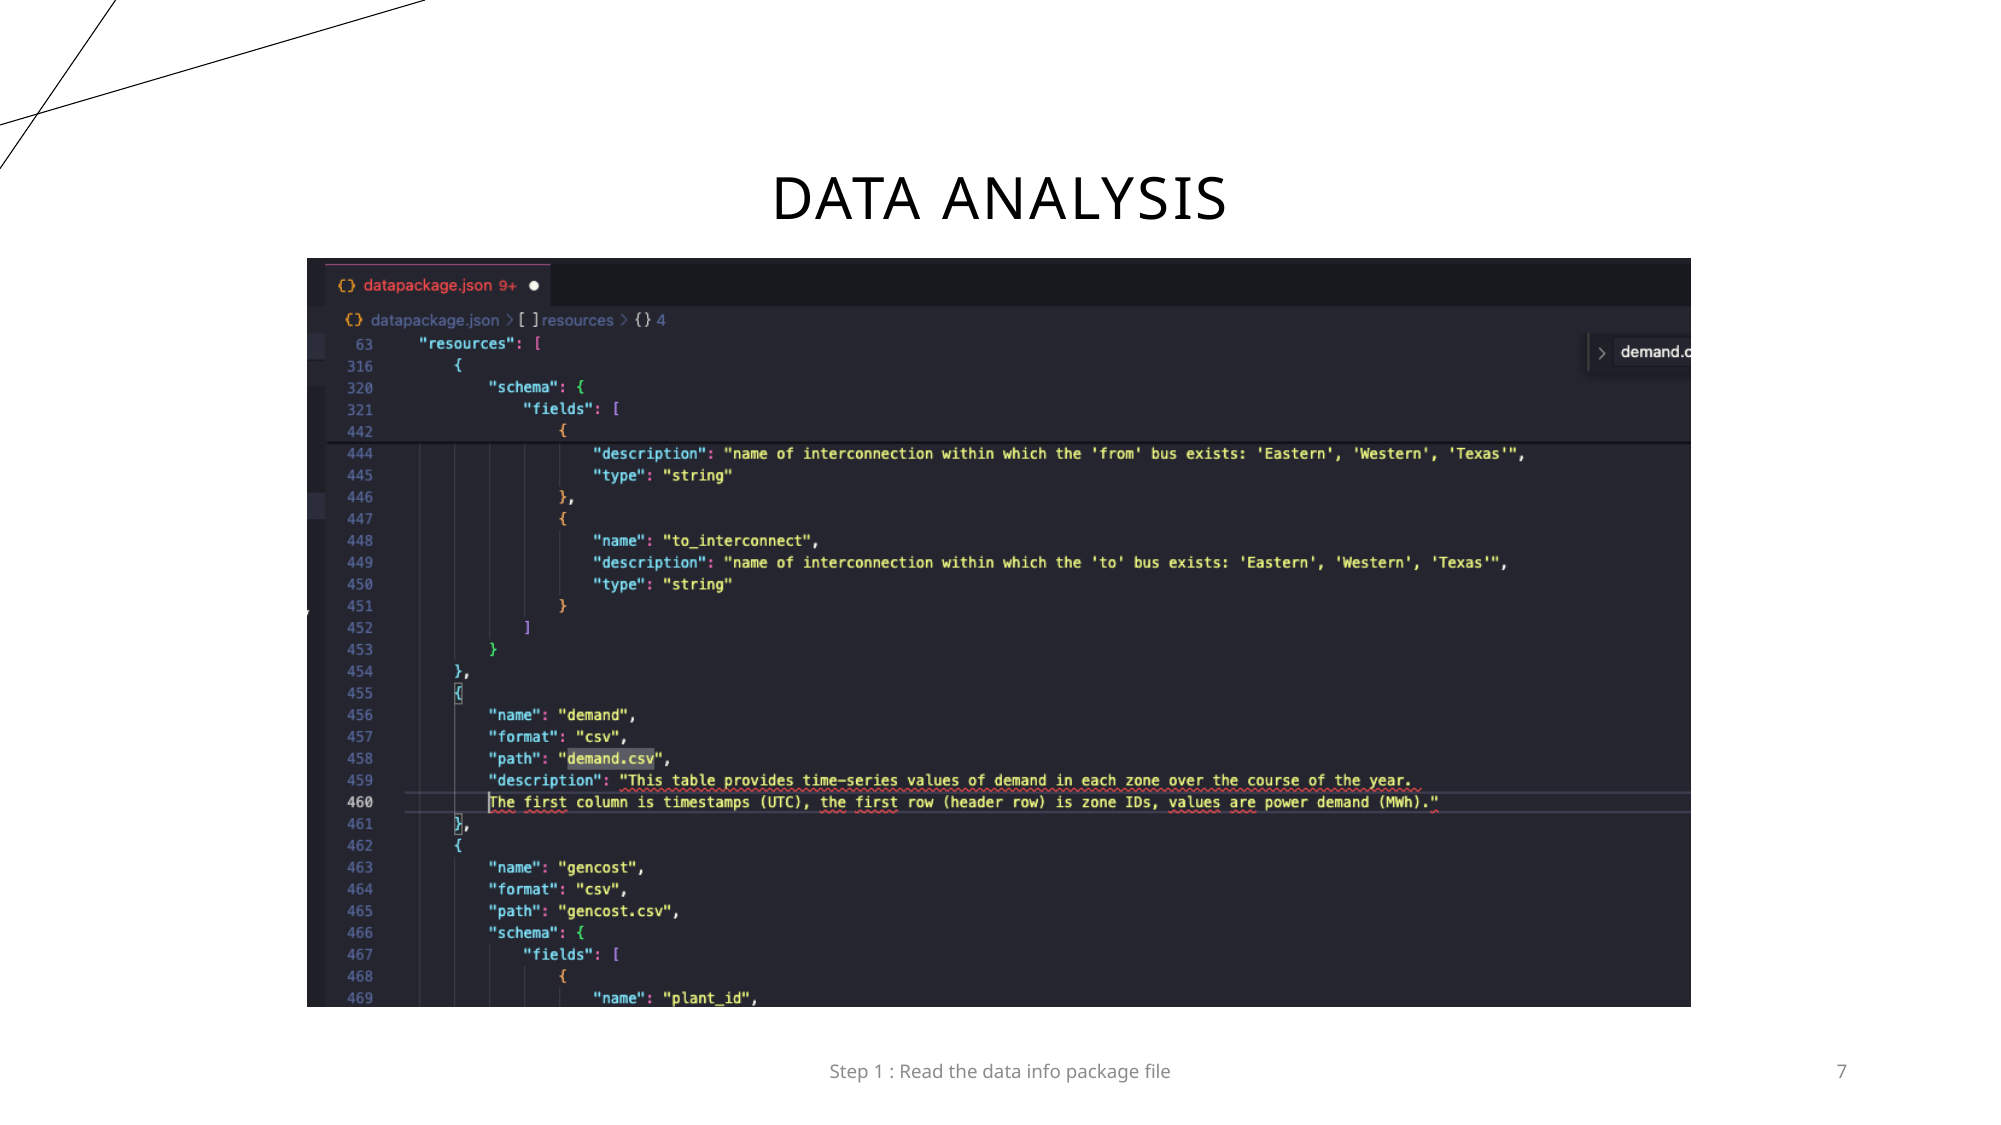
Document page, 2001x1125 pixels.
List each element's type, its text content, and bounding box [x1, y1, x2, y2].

footer Step 1 : Read the data info package file [662, 1042, 1338, 1103]
picture [307, 258, 1691, 1007]
title Data Analysis [137, 22, 1863, 240]
slide_number 7 [1412, 1042, 1863, 1103]
